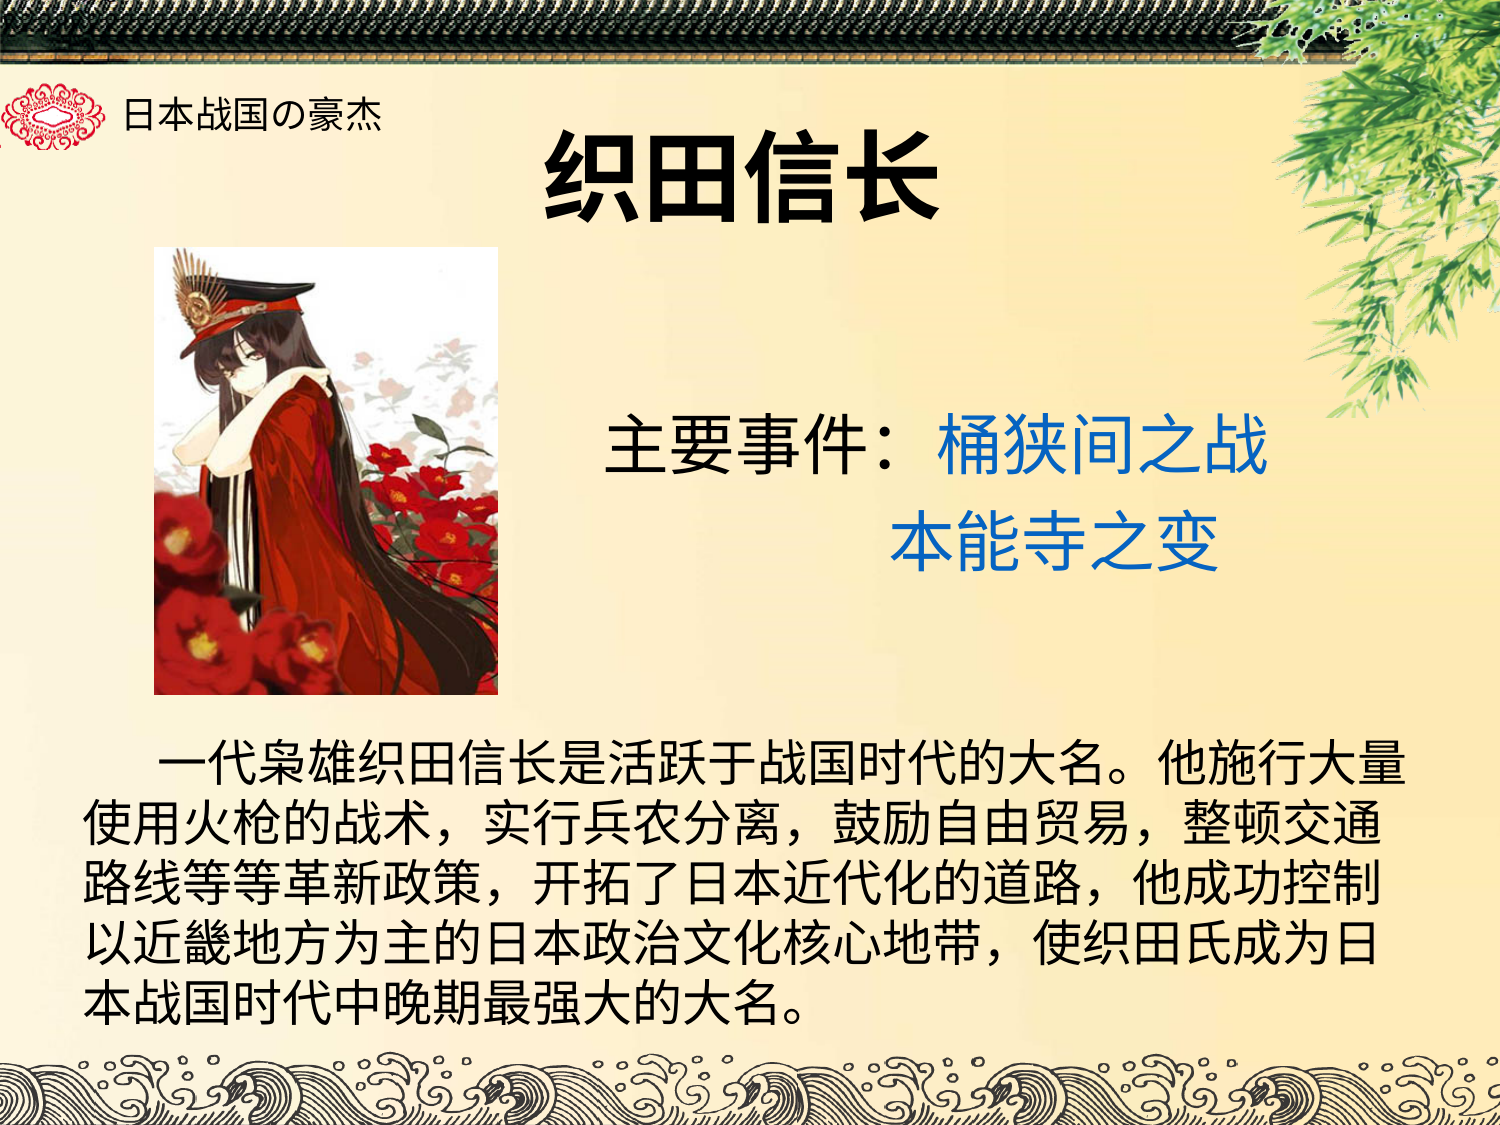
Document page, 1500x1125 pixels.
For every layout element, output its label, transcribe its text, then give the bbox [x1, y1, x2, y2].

text_box 日本战国の豪杰 [110, 83, 611, 144]
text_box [0, 1051, 1500, 1125]
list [0, 0, 1177, 67]
text_box 织田信长 [527, 107, 958, 242]
text_box 一代枭雄织田信长是活跃于战国时代的大名。他施行大量使用火枪的战术，实行兵农分离，鼓励自由贸易，整顿交通路线等等革新政策，开拓了日本近代化的道路，他成功控制以近畿地方为主的日本政治文化核心地带，使织田氏成为日本战国时代中晚期最强大的大名。 [67, 724, 1441, 1039]
text_box 主要事件：桶狭间之战 本能寺之变 [587, 395, 1286, 604]
picture [0, 0, 1500, 1051]
